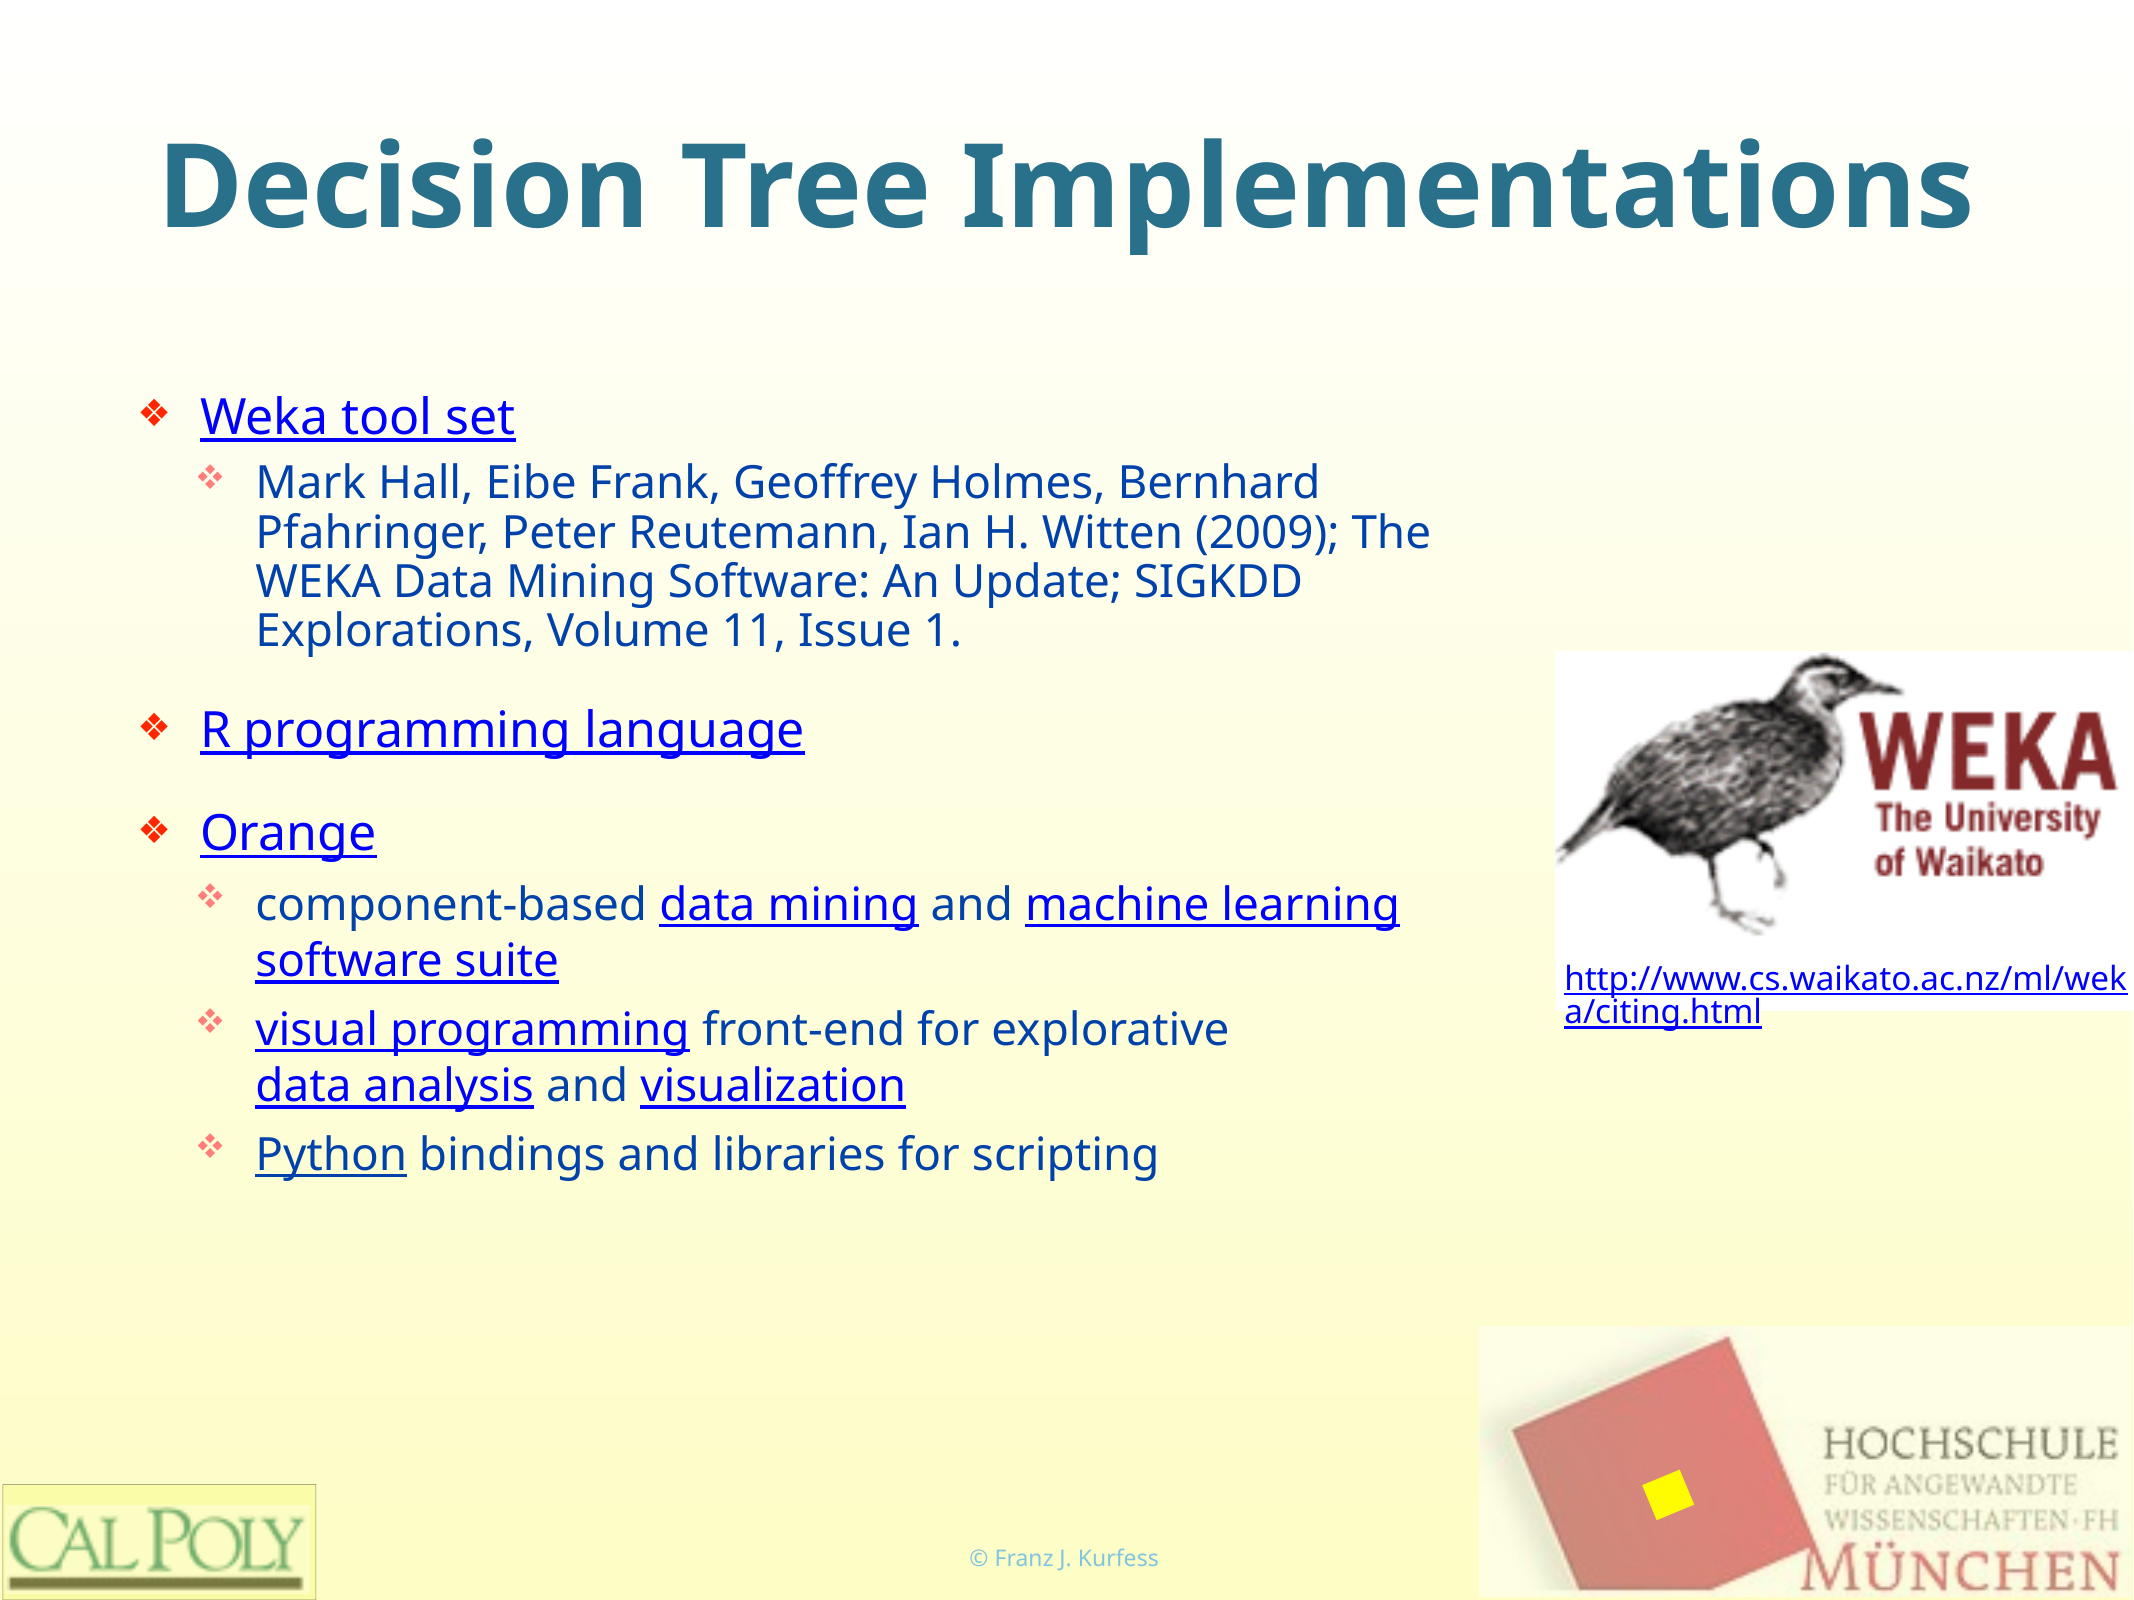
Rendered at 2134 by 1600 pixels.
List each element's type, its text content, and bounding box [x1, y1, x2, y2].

list Weka tool set Mark Hall, Eibe Frank, Geoffrey Holmes, Bernhard Pfahringer, Peter Reutemann, Ian H. Witten (2009); The WEKA Data Mining Software: An Update; SIGKDD Explorations, Volume 11, Issue 1. R programming language Orange component-based data mining and machine learning software suite visual programming front-end for explorative data analysis and visualization Python bindings and libraries for scripting [128, 376, 1449, 1491]
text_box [1555, 651, 2134, 1050]
slide_number [1641, 1469, 1695, 1521]
title Decision Tree Implementations [128, 0, 2005, 363]
